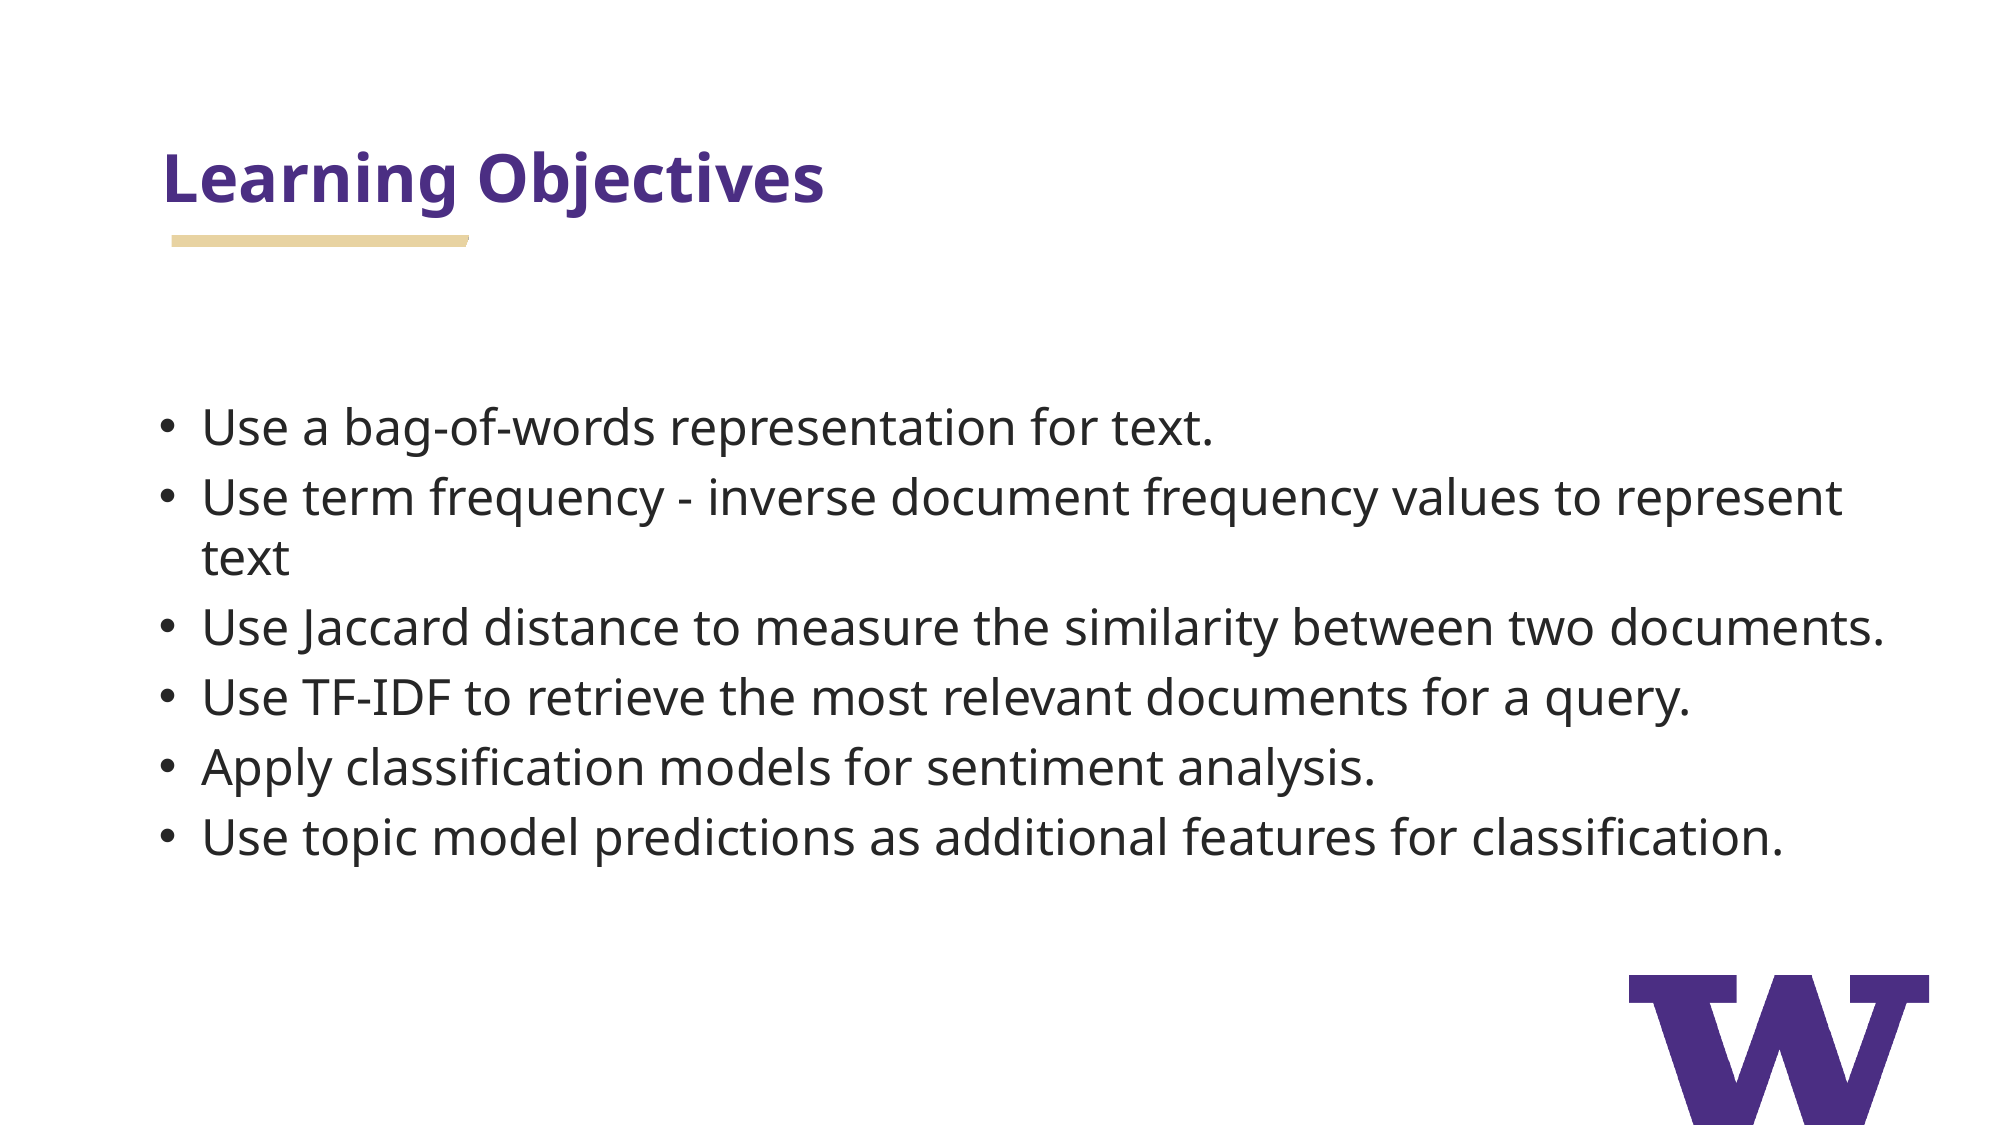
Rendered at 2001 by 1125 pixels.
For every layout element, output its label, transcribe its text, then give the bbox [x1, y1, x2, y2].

picture [1629, 975, 1930, 1125]
list Use a bag-of-words representation for text. Use term frequency - inverse document frequency values to represent text Use Jaccard distance to measure the similarity between two documents. Use TF-IDF to retrieve the most relevant documents for a query. Apply classification models for sentiment analysis. Use topic model predictions as additional features for classification. [144, 387, 1937, 944]
picture [171, 235, 469, 247]
title Learning Objectives [146, 60, 1937, 224]
